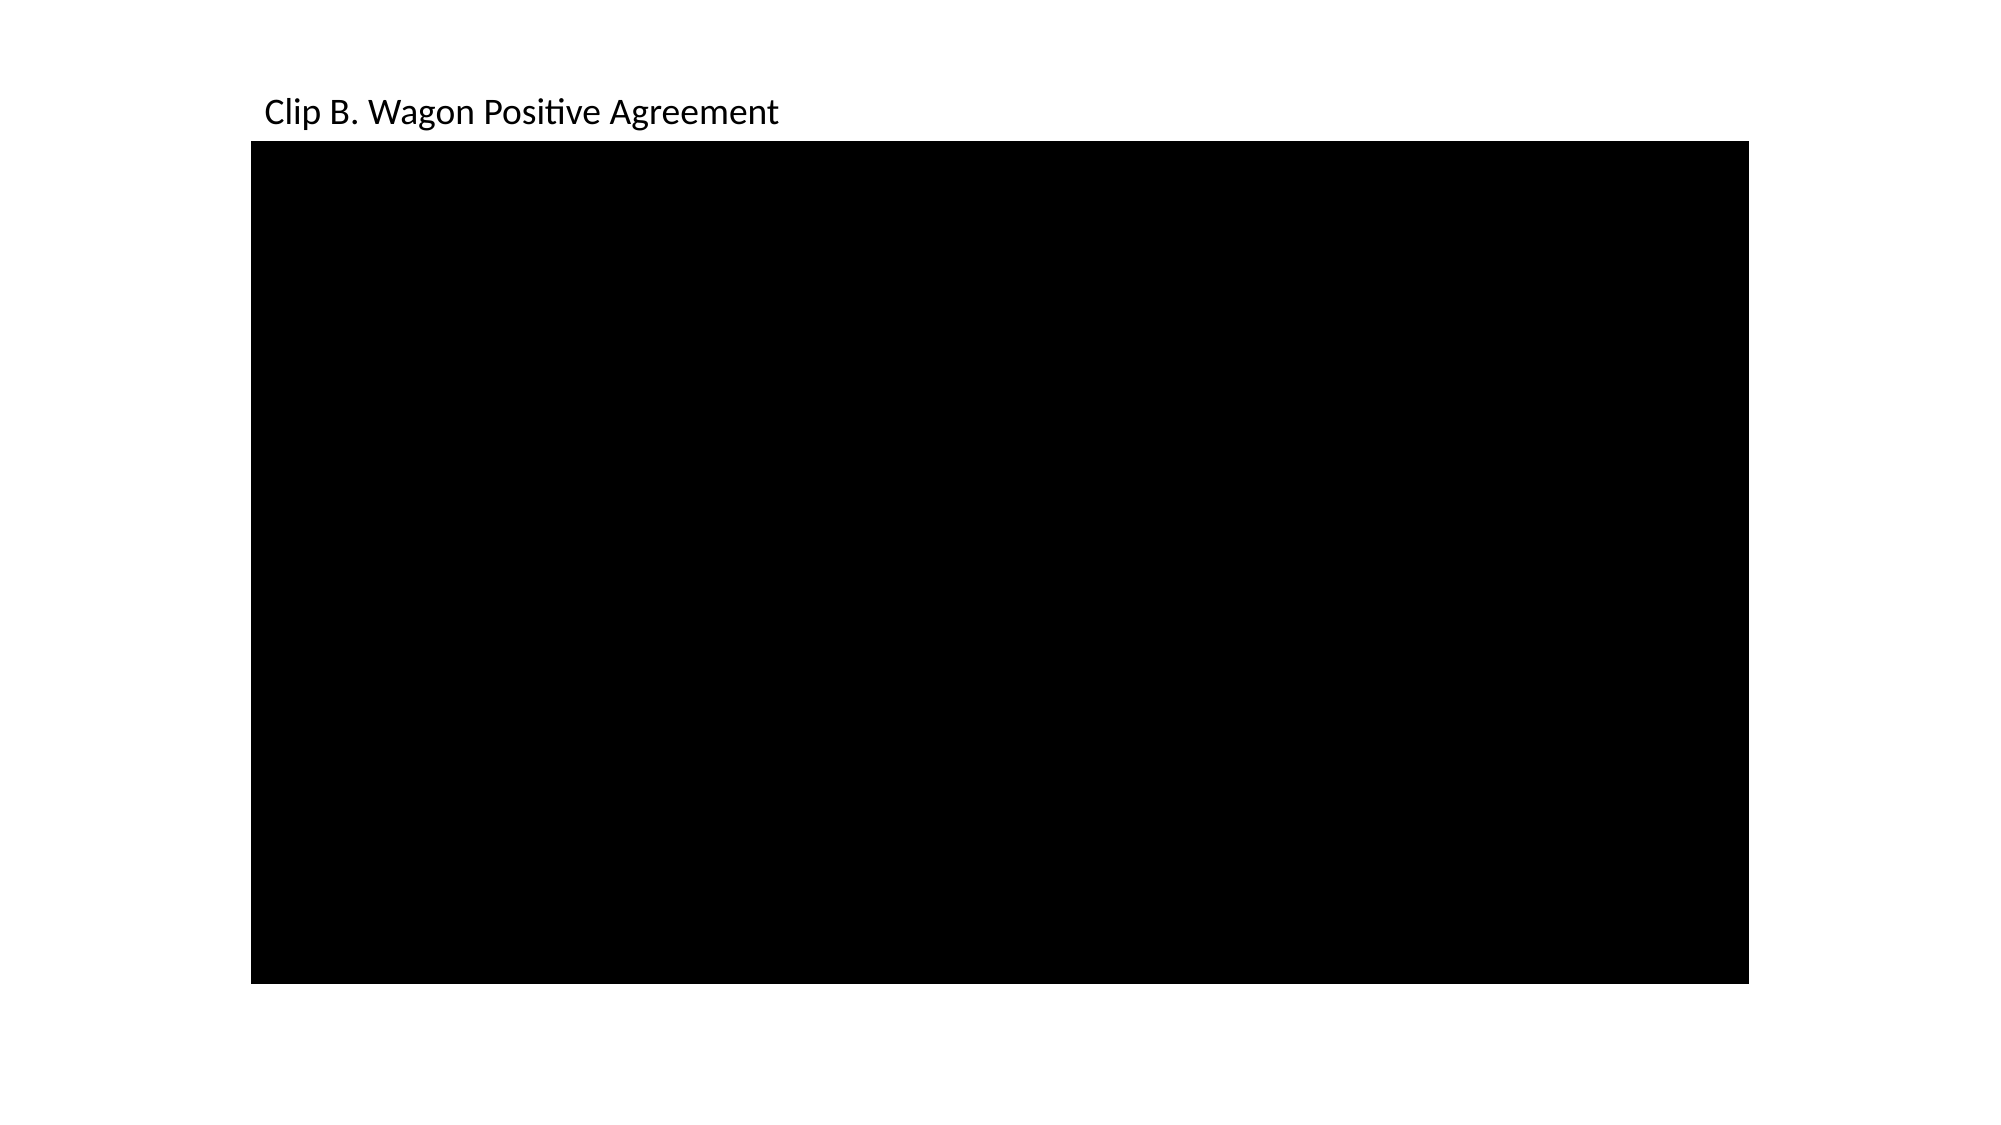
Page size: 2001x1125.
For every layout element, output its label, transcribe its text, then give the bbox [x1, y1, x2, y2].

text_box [250, 140, 1750, 984]
text_box Clip B. Wagon Positive Agreement [249, 79, 891, 140]
